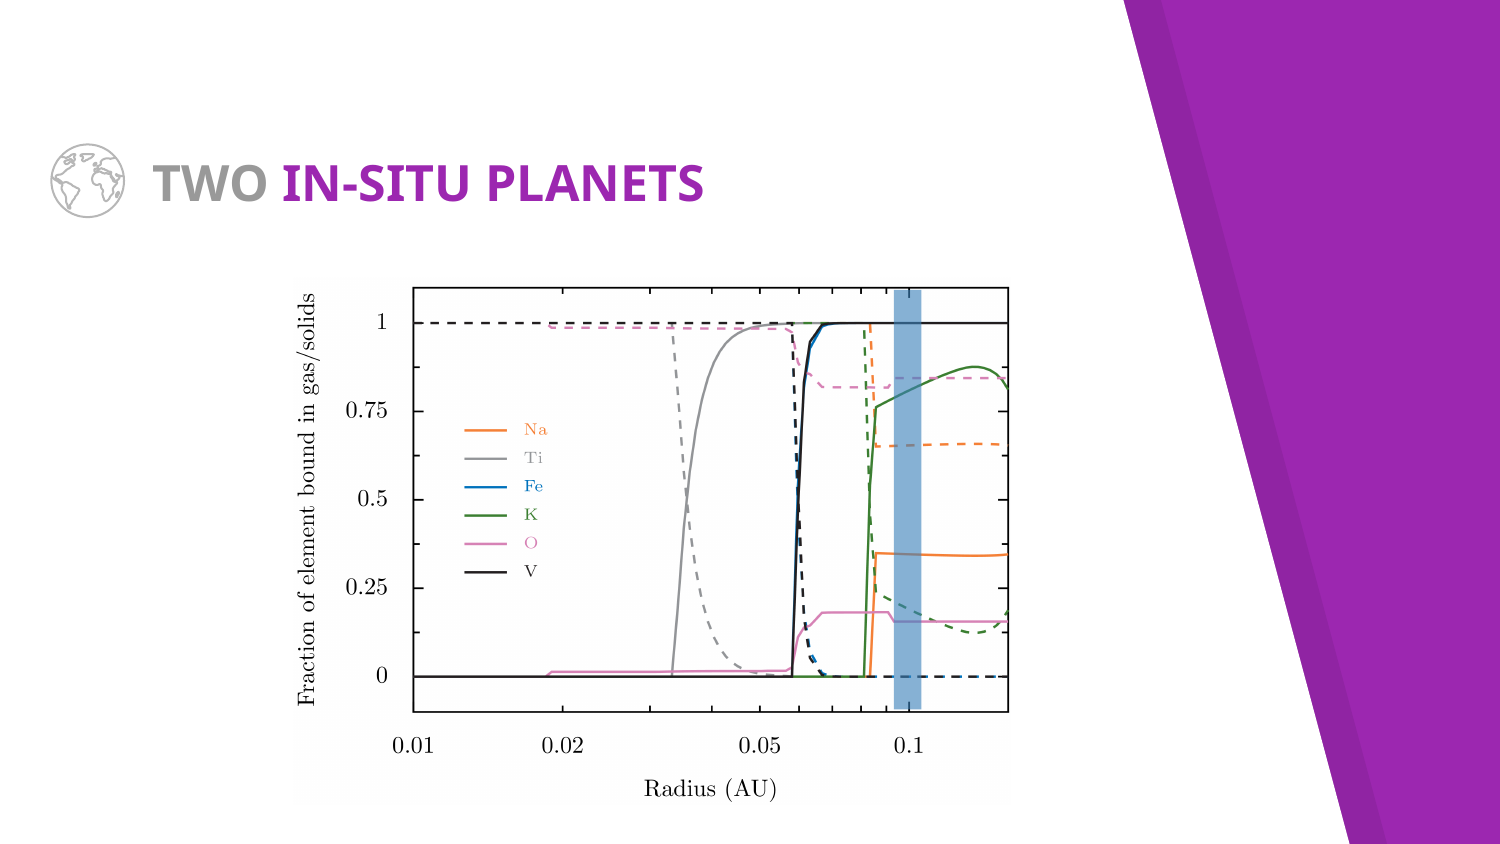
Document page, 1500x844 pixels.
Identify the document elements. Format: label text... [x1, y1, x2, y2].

title TWO IN-SITU PLANETS [137, 159, 926, 227]
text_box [51, 144, 125, 218]
picture [293, 277, 1011, 805]
